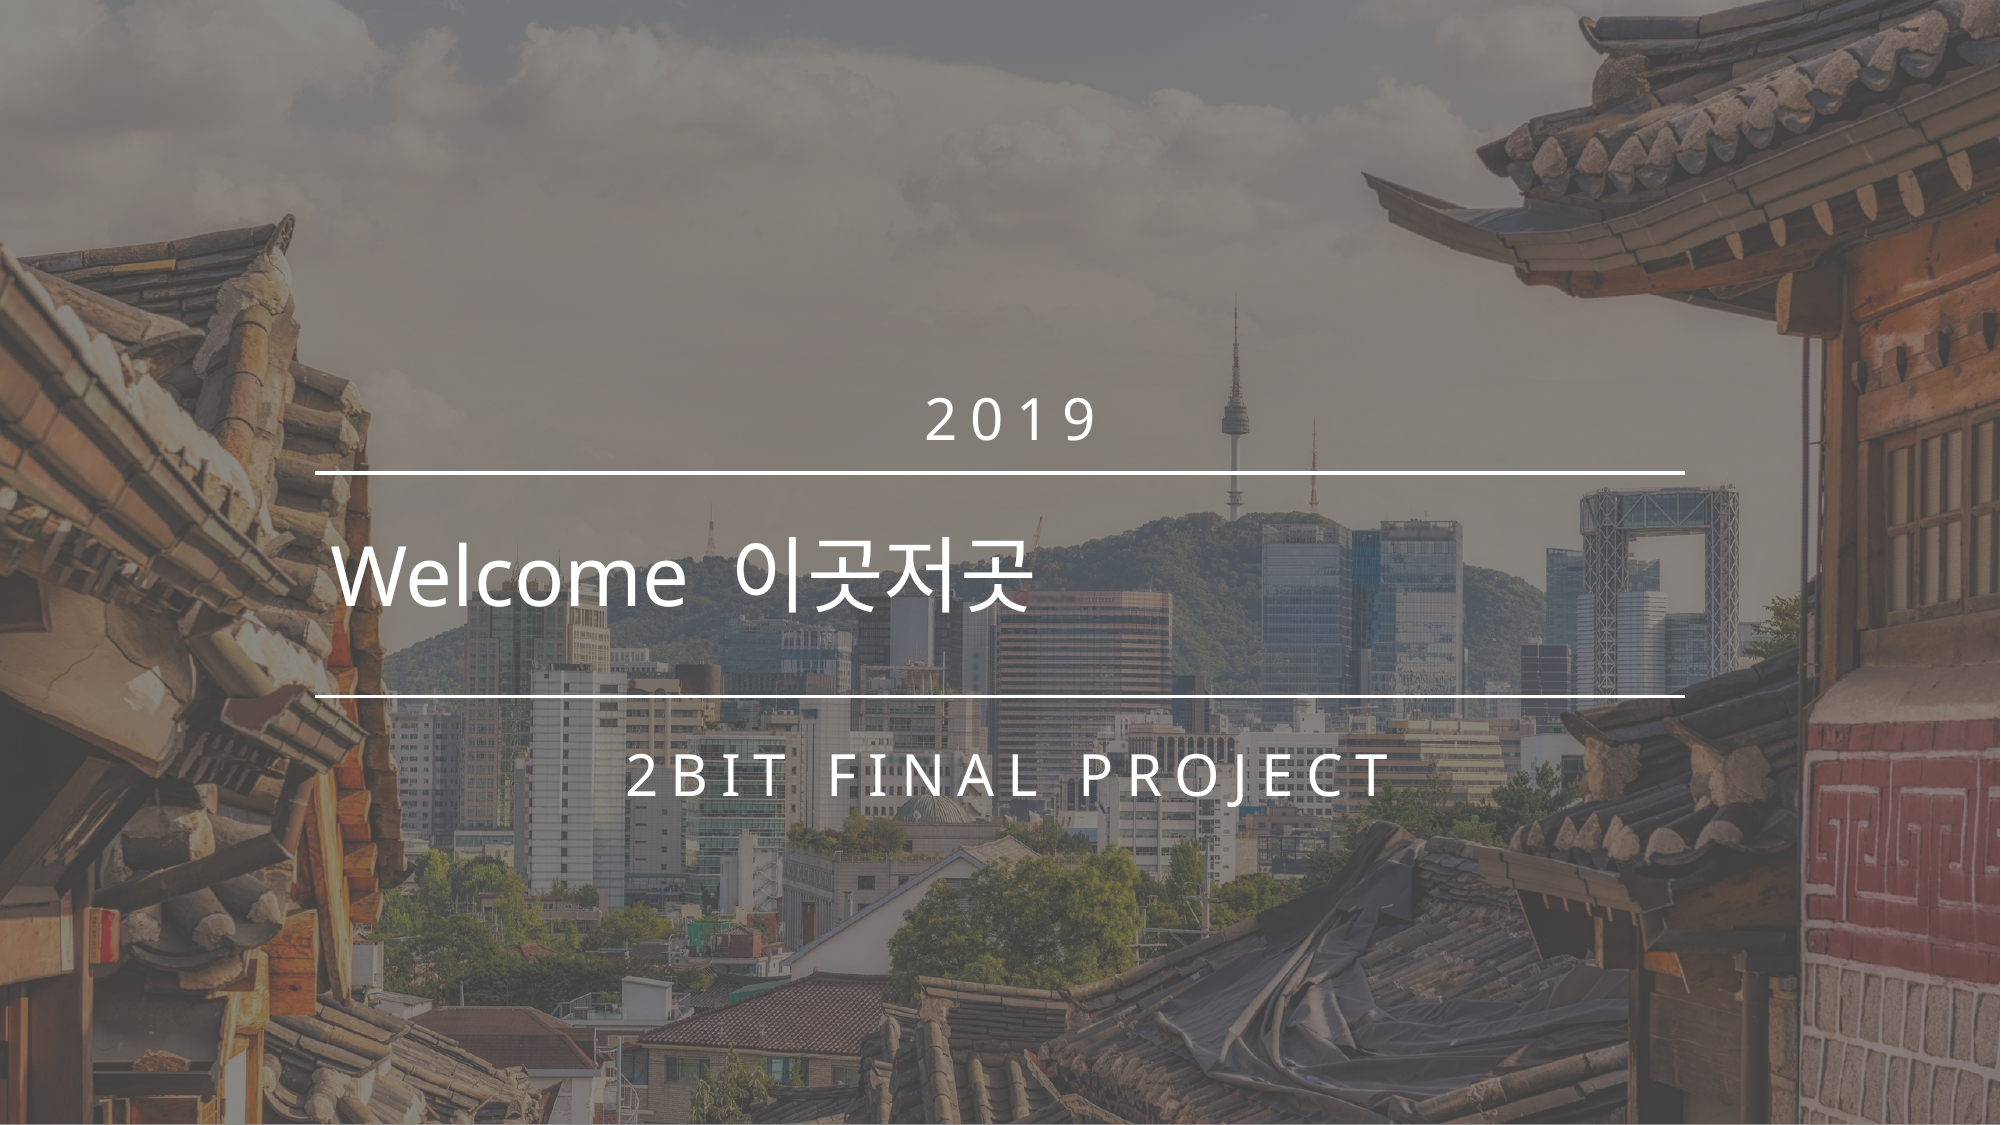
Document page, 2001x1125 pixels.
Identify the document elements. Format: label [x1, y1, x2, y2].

picture [0, 0, 2000, 1124]
text_box [315, 374, 1685, 817]
